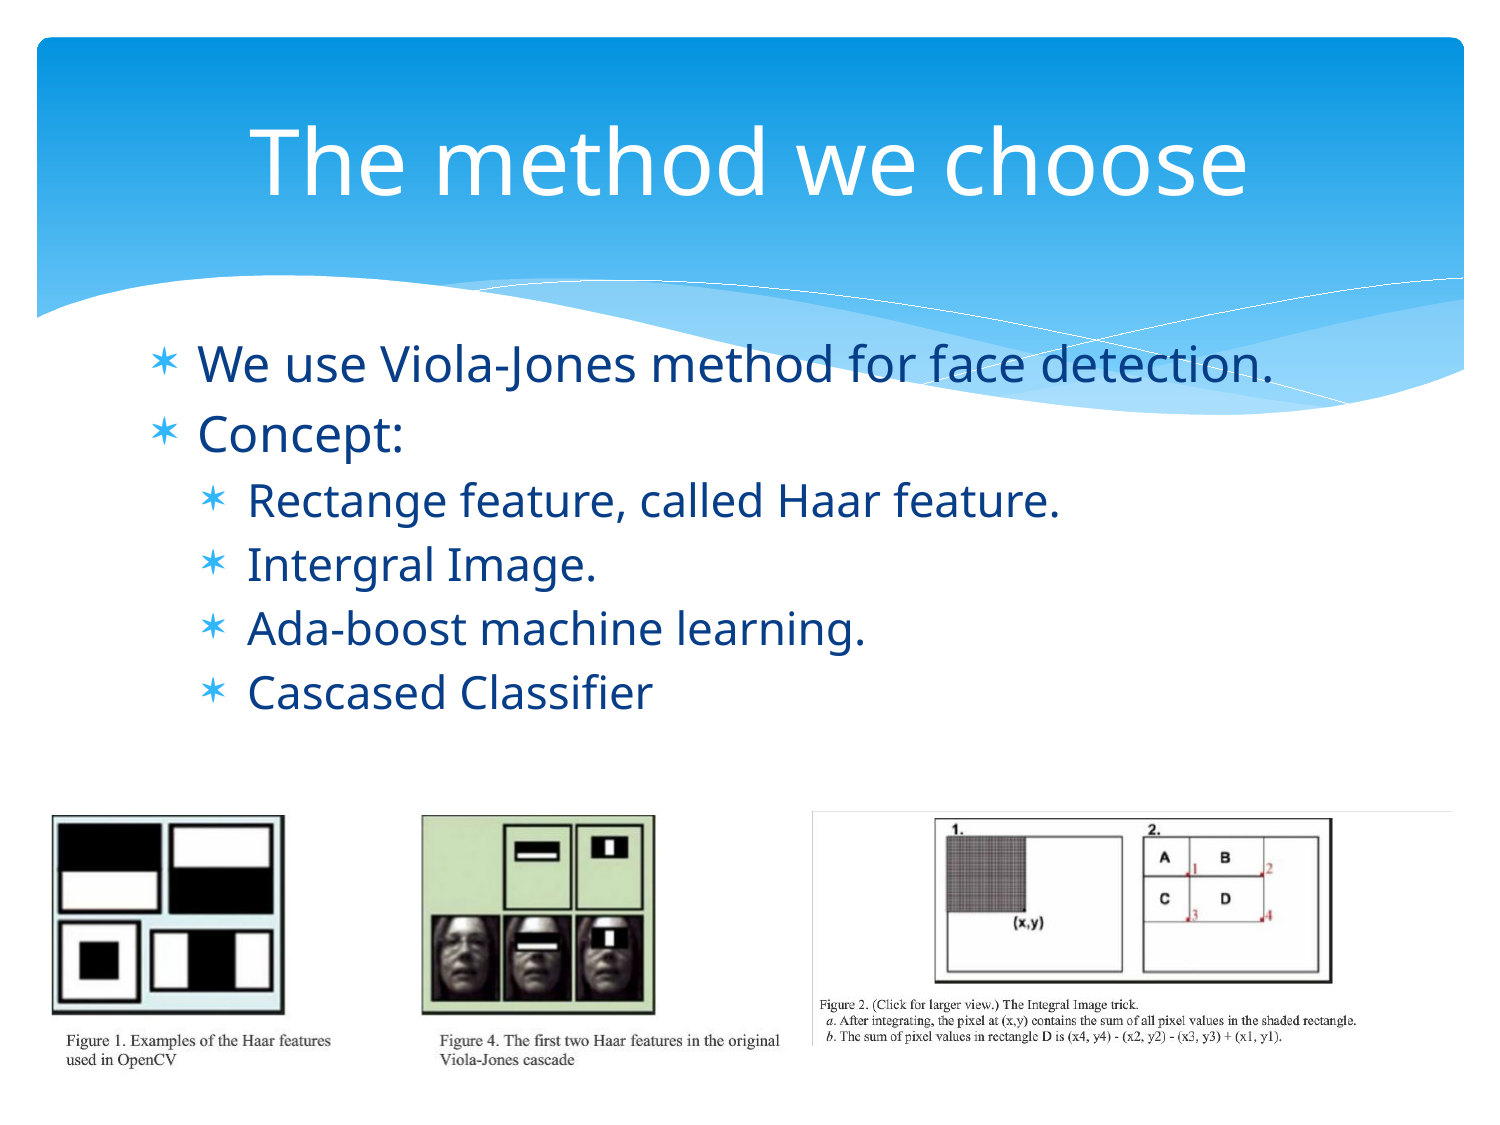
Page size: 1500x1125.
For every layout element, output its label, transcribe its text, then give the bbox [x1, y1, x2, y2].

list We use Viola-Jones method for face detection. Concept: Rectange feature, called Haar feature. Intergral Image. Ada-boost machine learning. Cascased Classifier [137, 324, 1353, 891]
picture [49, 811, 795, 1073]
picture [812, 811, 1452, 1046]
title The method we choose [75, 55, 1425, 261]
